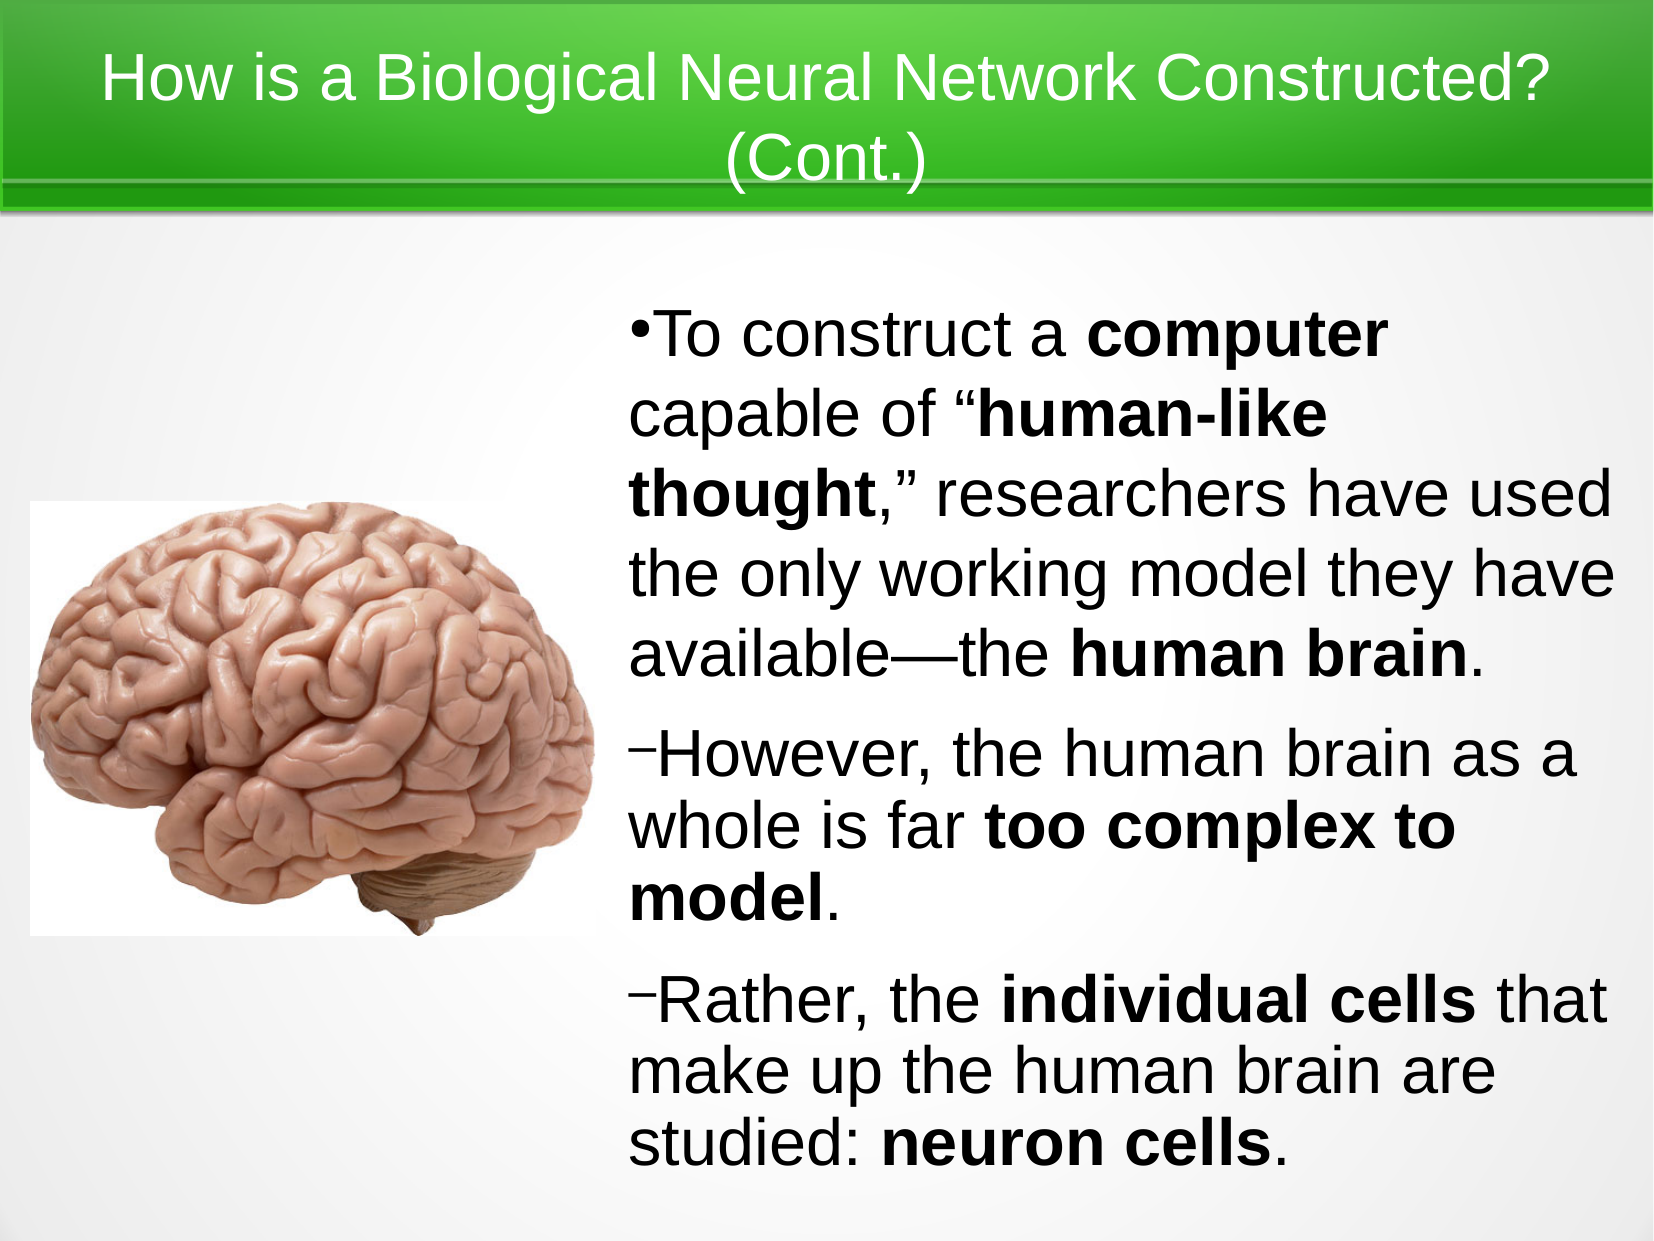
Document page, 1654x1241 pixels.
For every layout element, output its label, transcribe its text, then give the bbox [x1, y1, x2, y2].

title How is a Biological Neural Network Constructed? (Cont.) [82, 39, 1571, 189]
picture [0, 0, 1654, 1241]
list To construct a computer capable of “human-like thought,” researchers have used the only working model they have available—the human brain. However, the human brain as a whole is far too complex to model. Rather, the individual cells that make up the human brain are studied: neuron cells. [628, 290, 1627, 1185]
